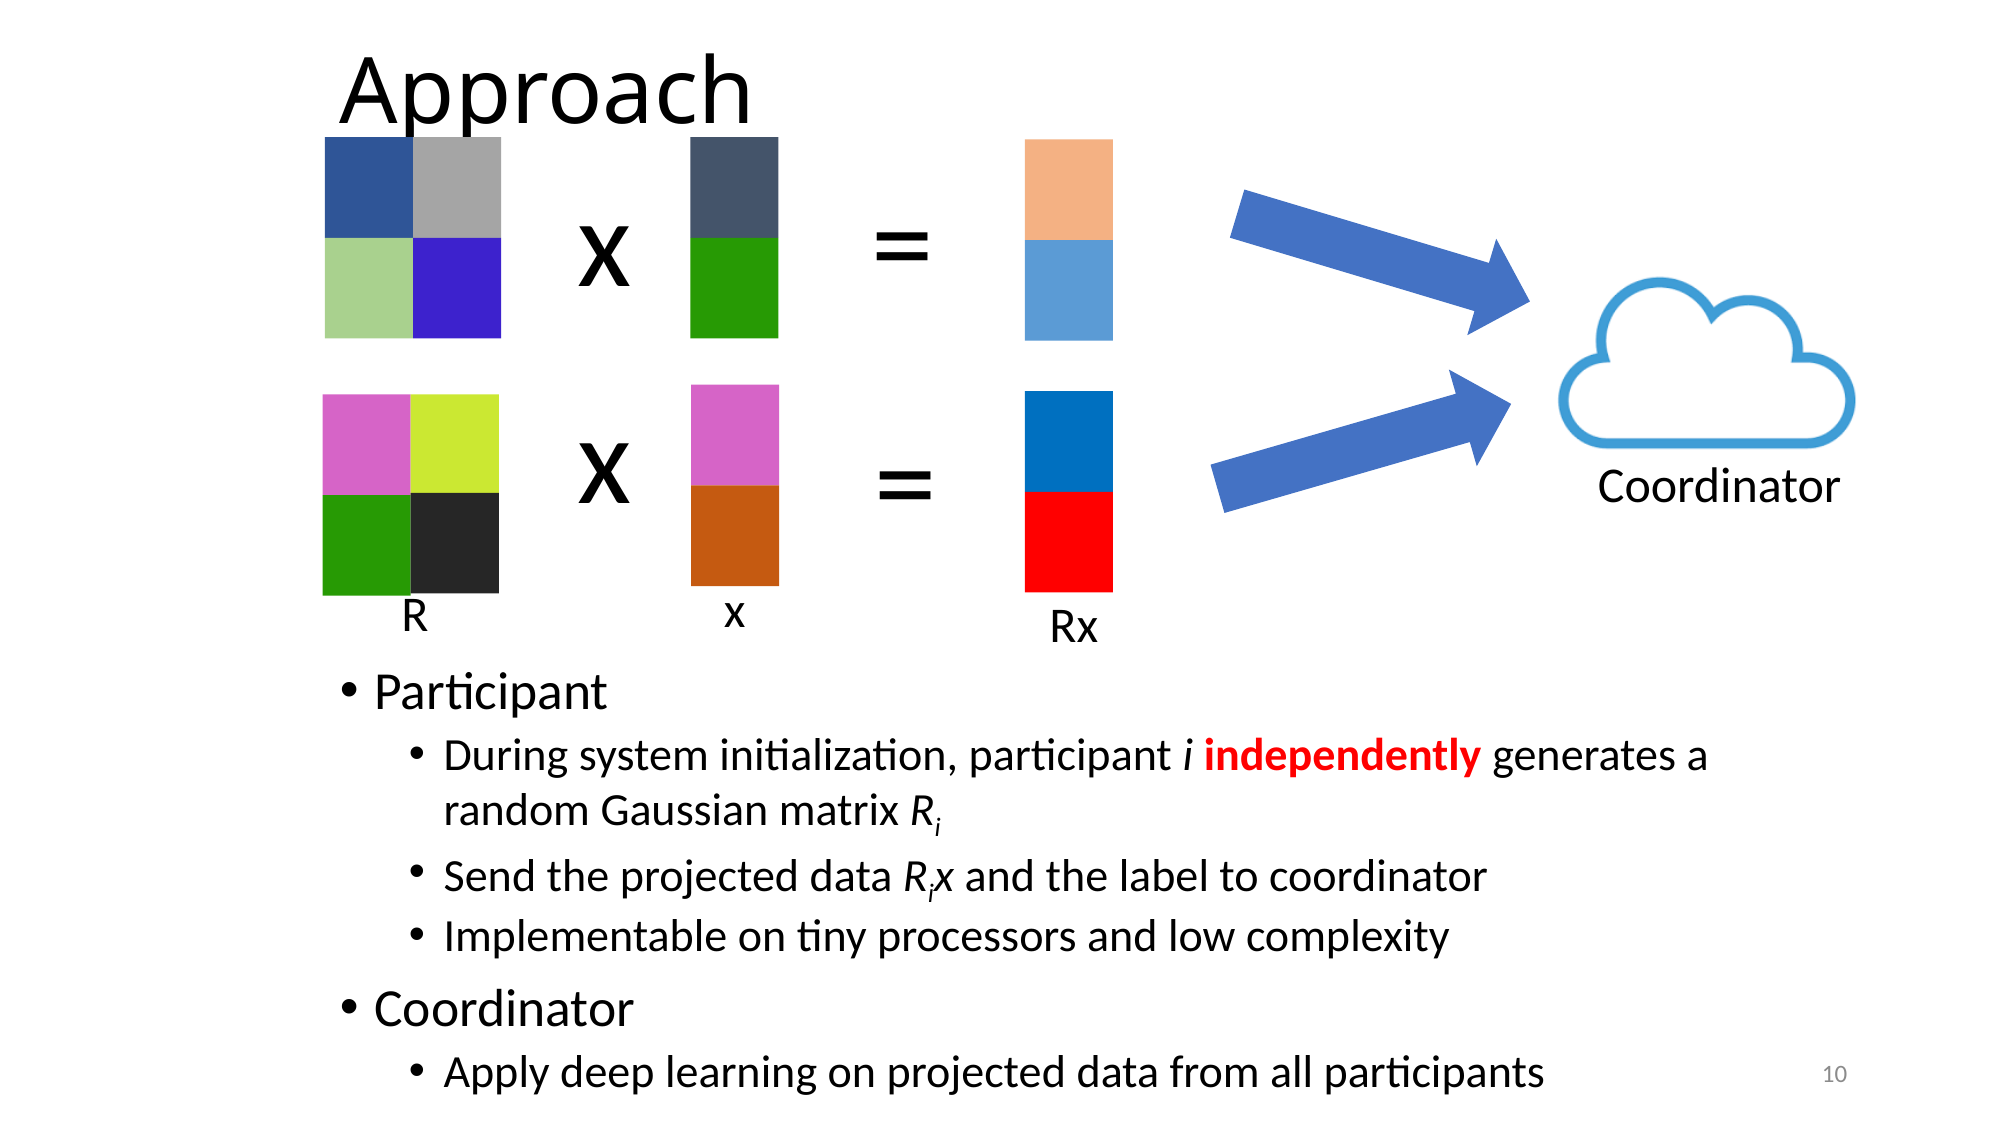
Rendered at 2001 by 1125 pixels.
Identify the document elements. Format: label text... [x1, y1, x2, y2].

title Approach [324, 0, 1675, 187]
text_box [322, 393, 410, 494]
list Participant During system initialization, participant i independently generates a random Gaussian matrix Ri Send the projected data Rix and the label to coordinator Implementable on tiny processors and low complexity Coordinator Apply deep learning on projected data from all participants [324, 187, 1772, 1113]
text_box [322, 494, 410, 597]
picture [1548, 257, 1867, 468]
text_box x [562, 154, 647, 320]
text_box [324, 136, 412, 237]
text_box [1024, 491, 1114, 593]
text_box [689, 136, 779, 237]
text_box = [856, 154, 949, 320]
text_box [410, 393, 500, 492]
text_box [1024, 390, 1114, 491]
text_box x [562, 371, 647, 537]
text_box [690, 484, 780, 587]
text_box [412, 237, 502, 339]
text_box [410, 492, 500, 594]
text_box [690, 384, 780, 484]
text_box [1024, 239, 1114, 342]
text_box [1209, 367, 1513, 515]
text_box Rx [1034, 584, 1270, 660]
text_box [324, 237, 412, 339]
text_box [689, 237, 779, 339]
text_box [412, 136, 502, 237]
text_box [1024, 138, 1114, 239]
text_box = [860, 393, 953, 559]
slide_number 10 [1412, 1042, 1863, 1103]
text_box [1228, 188, 1532, 338]
text_box R [386, 573, 438, 649]
text_box x [708, 570, 760, 645]
text_box Coordinator [1583, 468, 1857, 520]
